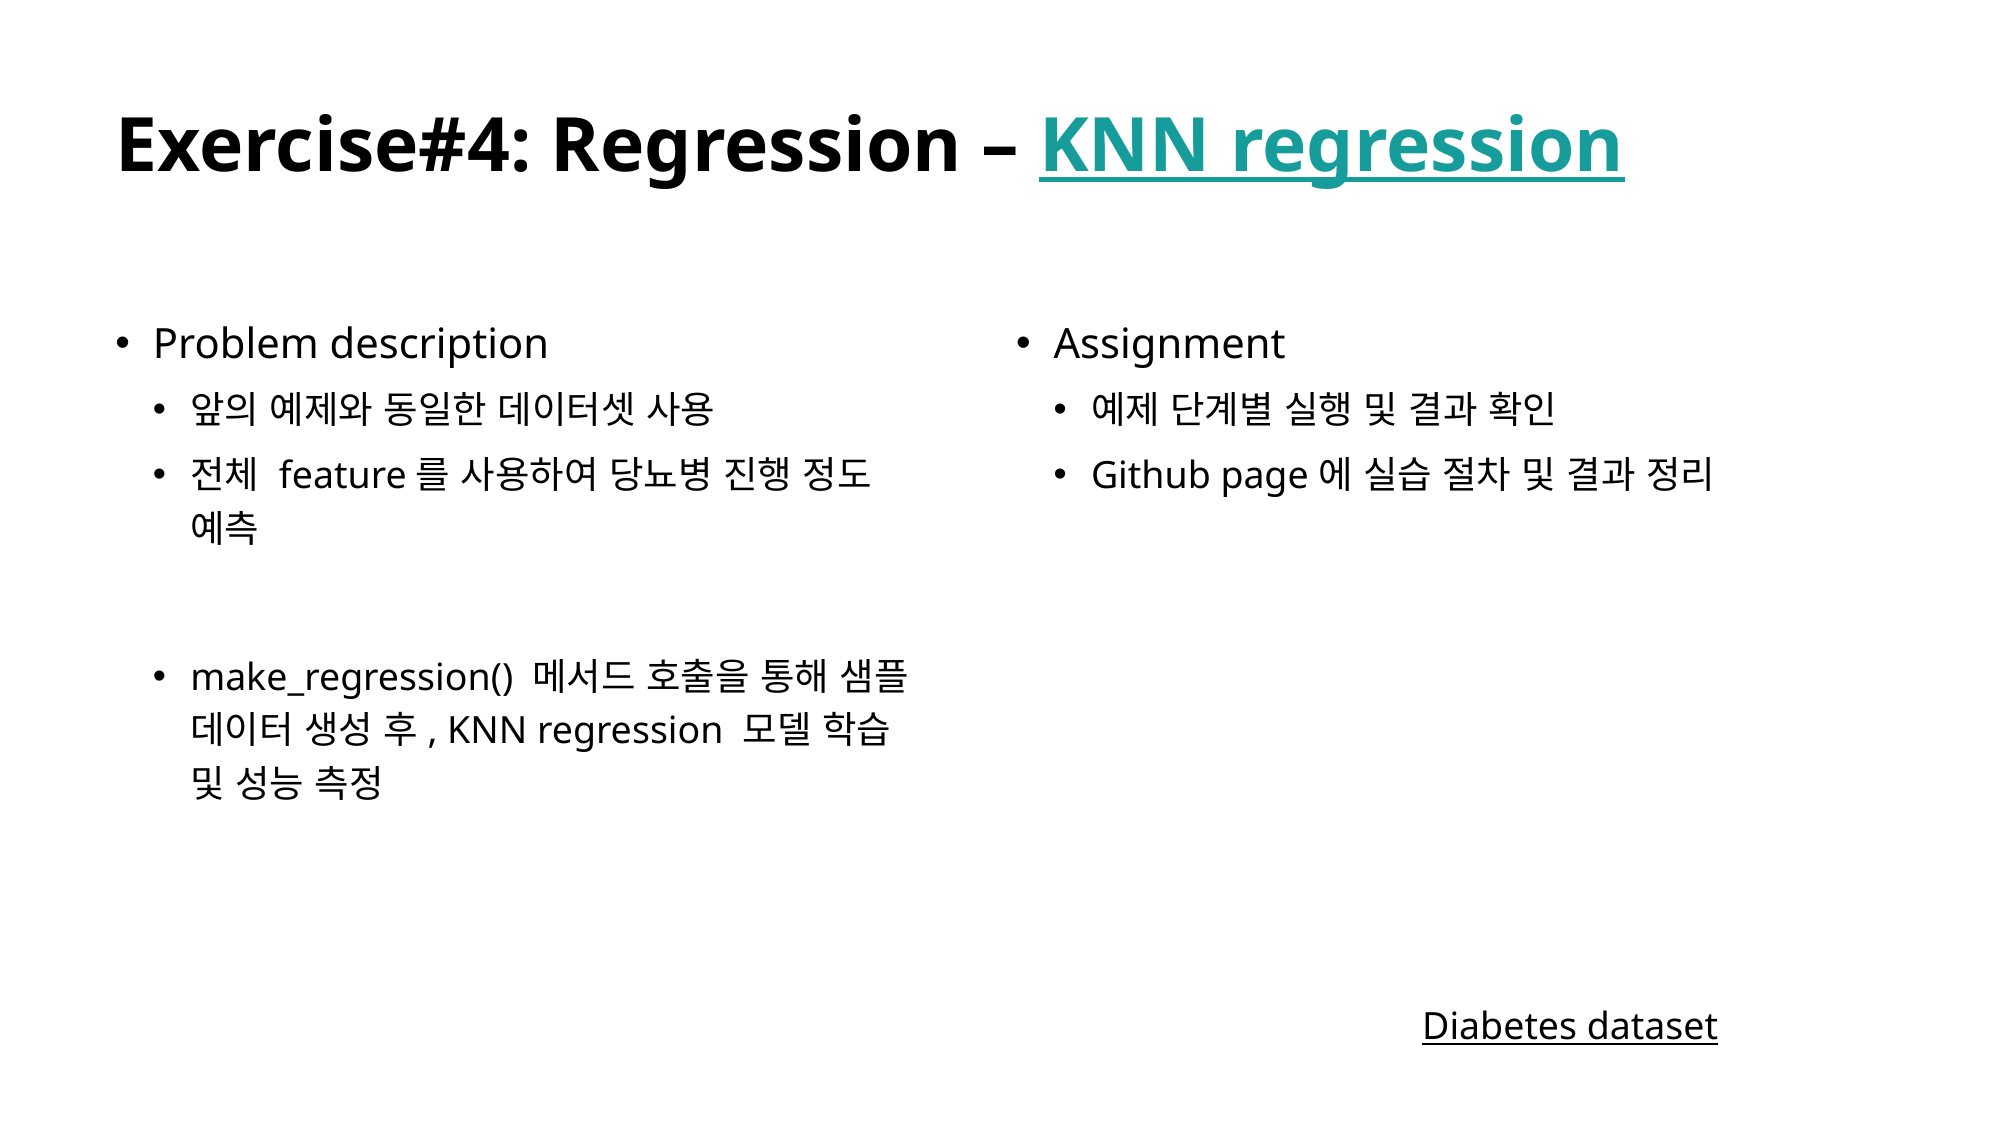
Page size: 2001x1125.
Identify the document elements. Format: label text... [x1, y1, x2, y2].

text_box Diabetes dataset [1393, 994, 1757, 1061]
title Exercise#4: Regression – KNN regression [100, 90, 1863, 276]
text_box Assignment 예제 단계별 실행 및 결과 확인 Github page에 실습 절차 및 결과 정리 [1001, 299, 1852, 510]
list Problem description 앞의 예제와 동일한 데이터셋 사용 전체 feature를 사용하여 당뇨병 진행 정도 예측 make_regression() 메서드 호출을 통해 샘플 데이터 생성 후, KNN regression 모델 학습 및 성능 측정 [100, 299, 951, 1014]
